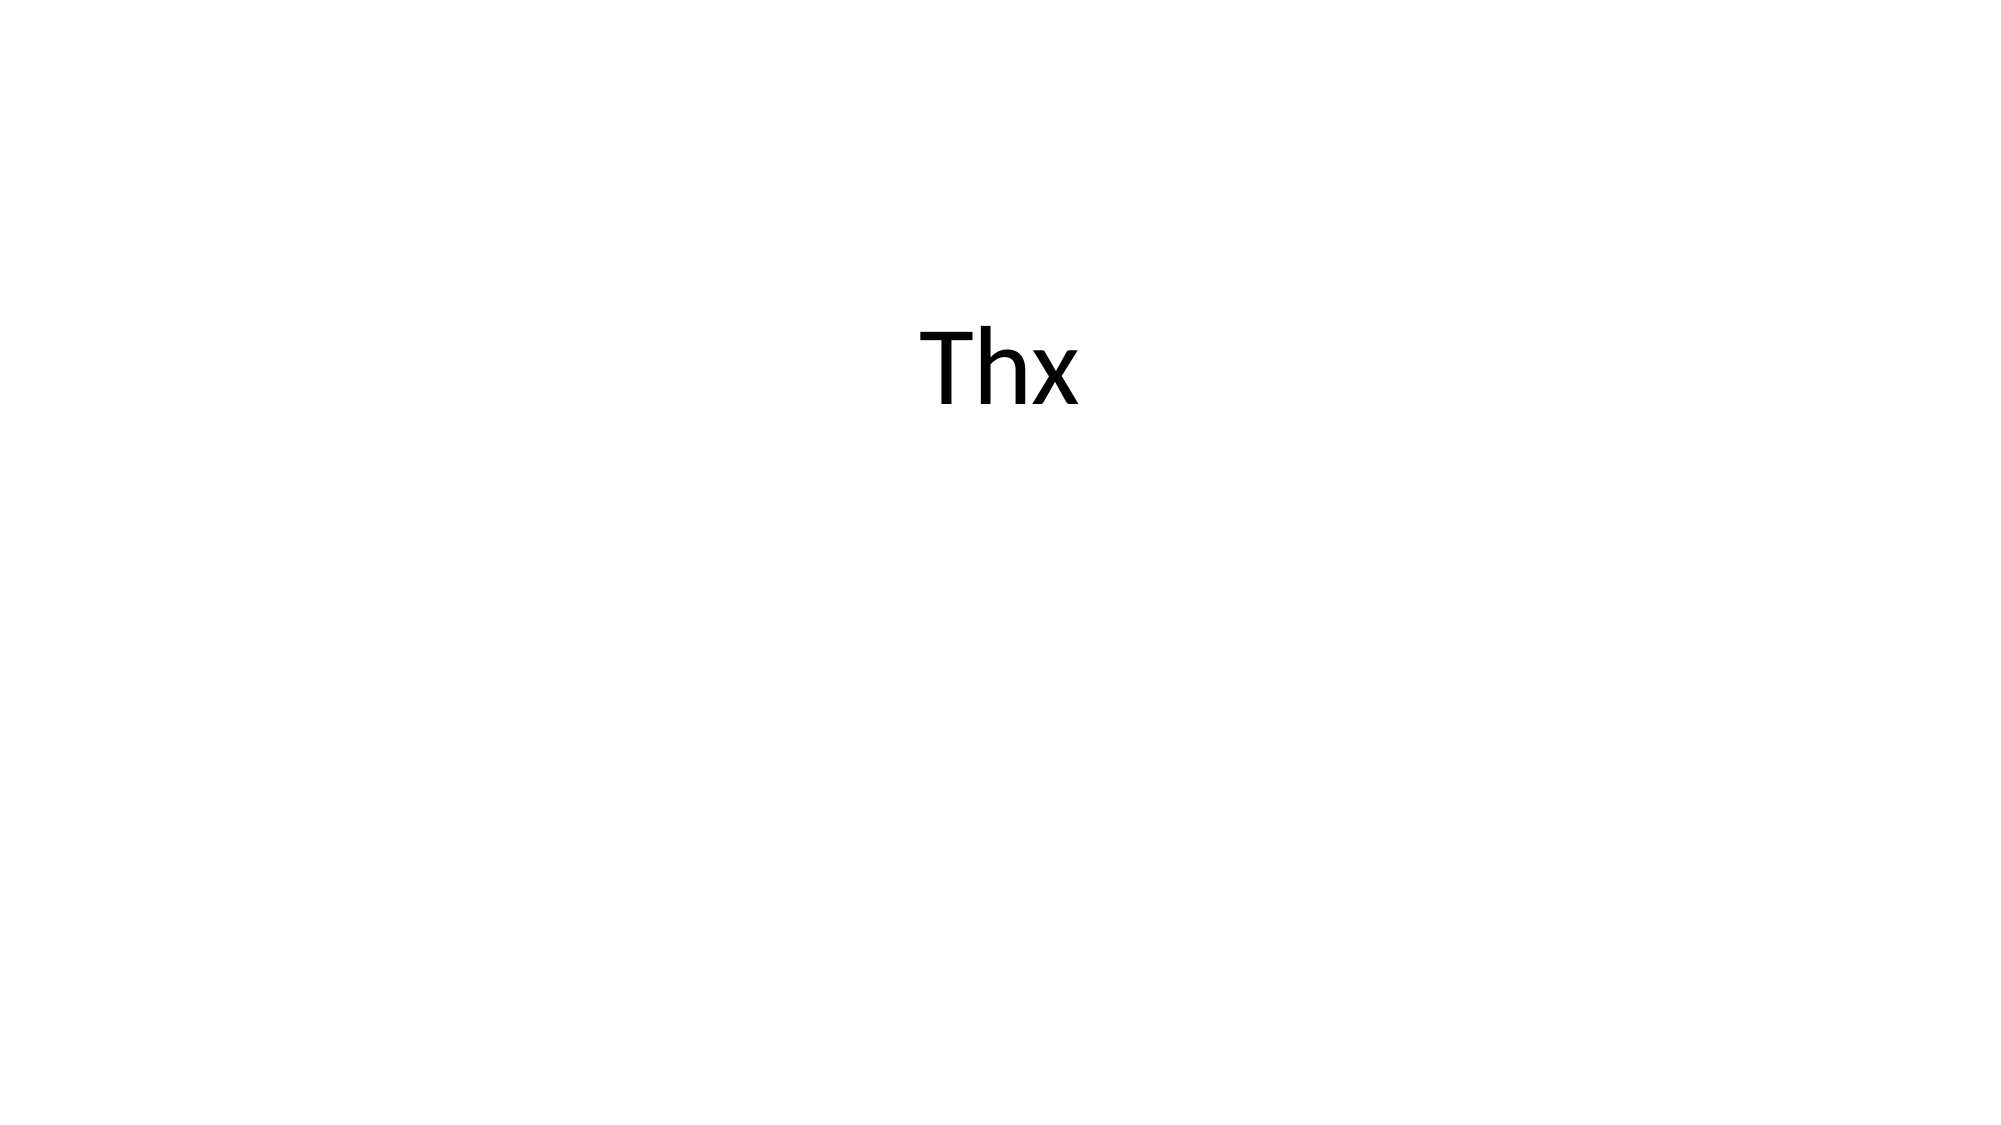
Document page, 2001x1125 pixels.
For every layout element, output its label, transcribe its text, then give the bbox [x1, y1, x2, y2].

list Thx [137, 299, 1863, 1014]
